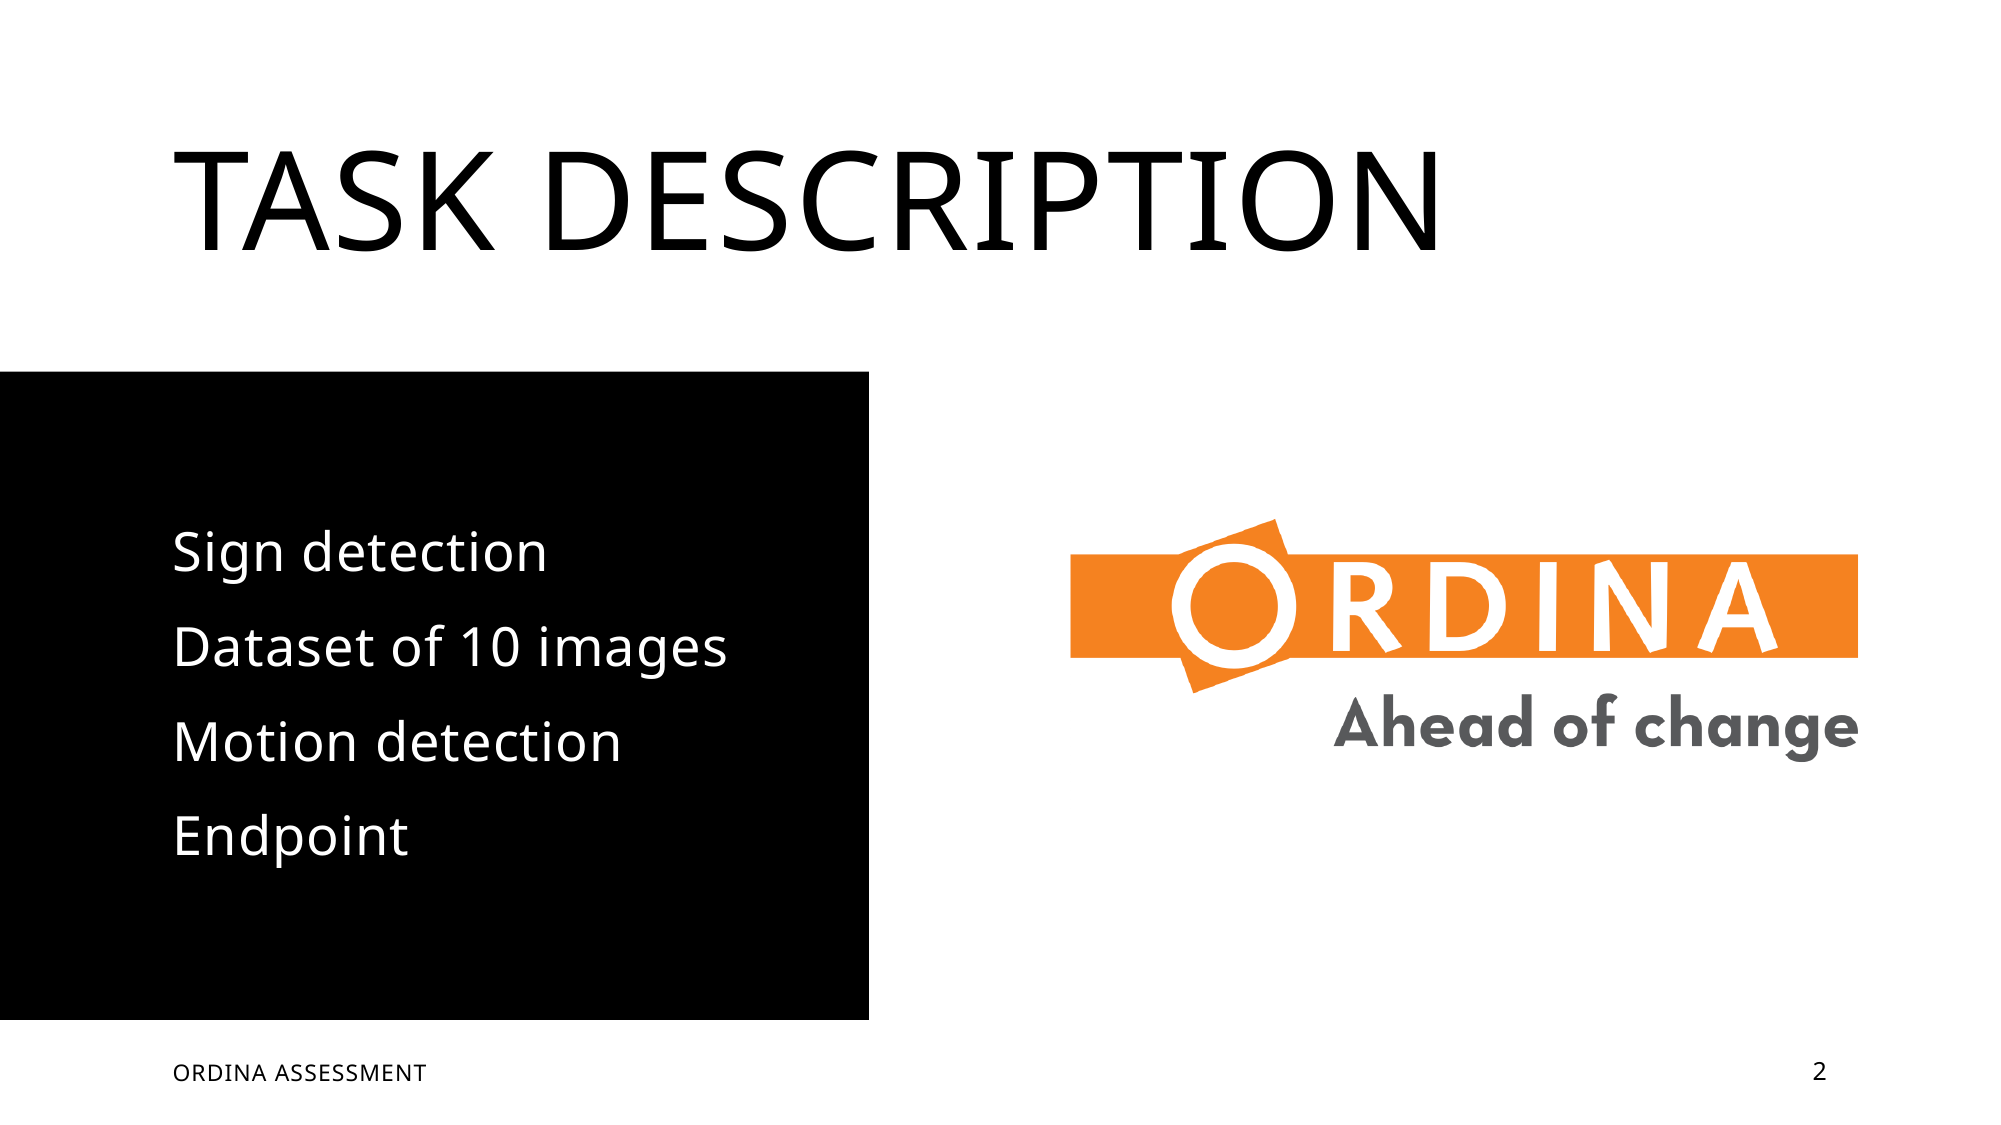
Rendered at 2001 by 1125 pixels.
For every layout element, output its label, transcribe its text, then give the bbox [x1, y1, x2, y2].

picture [1030, 470, 1900, 813]
title Task description [158, 55, 1900, 335]
list Sign detection Dataset of 10 images Motion detection Endpoint [157, 424, 764, 959]
slide_number 2 [1688, 1042, 1842, 1103]
footer Ordina Assessment [157, 1042, 708, 1103]
